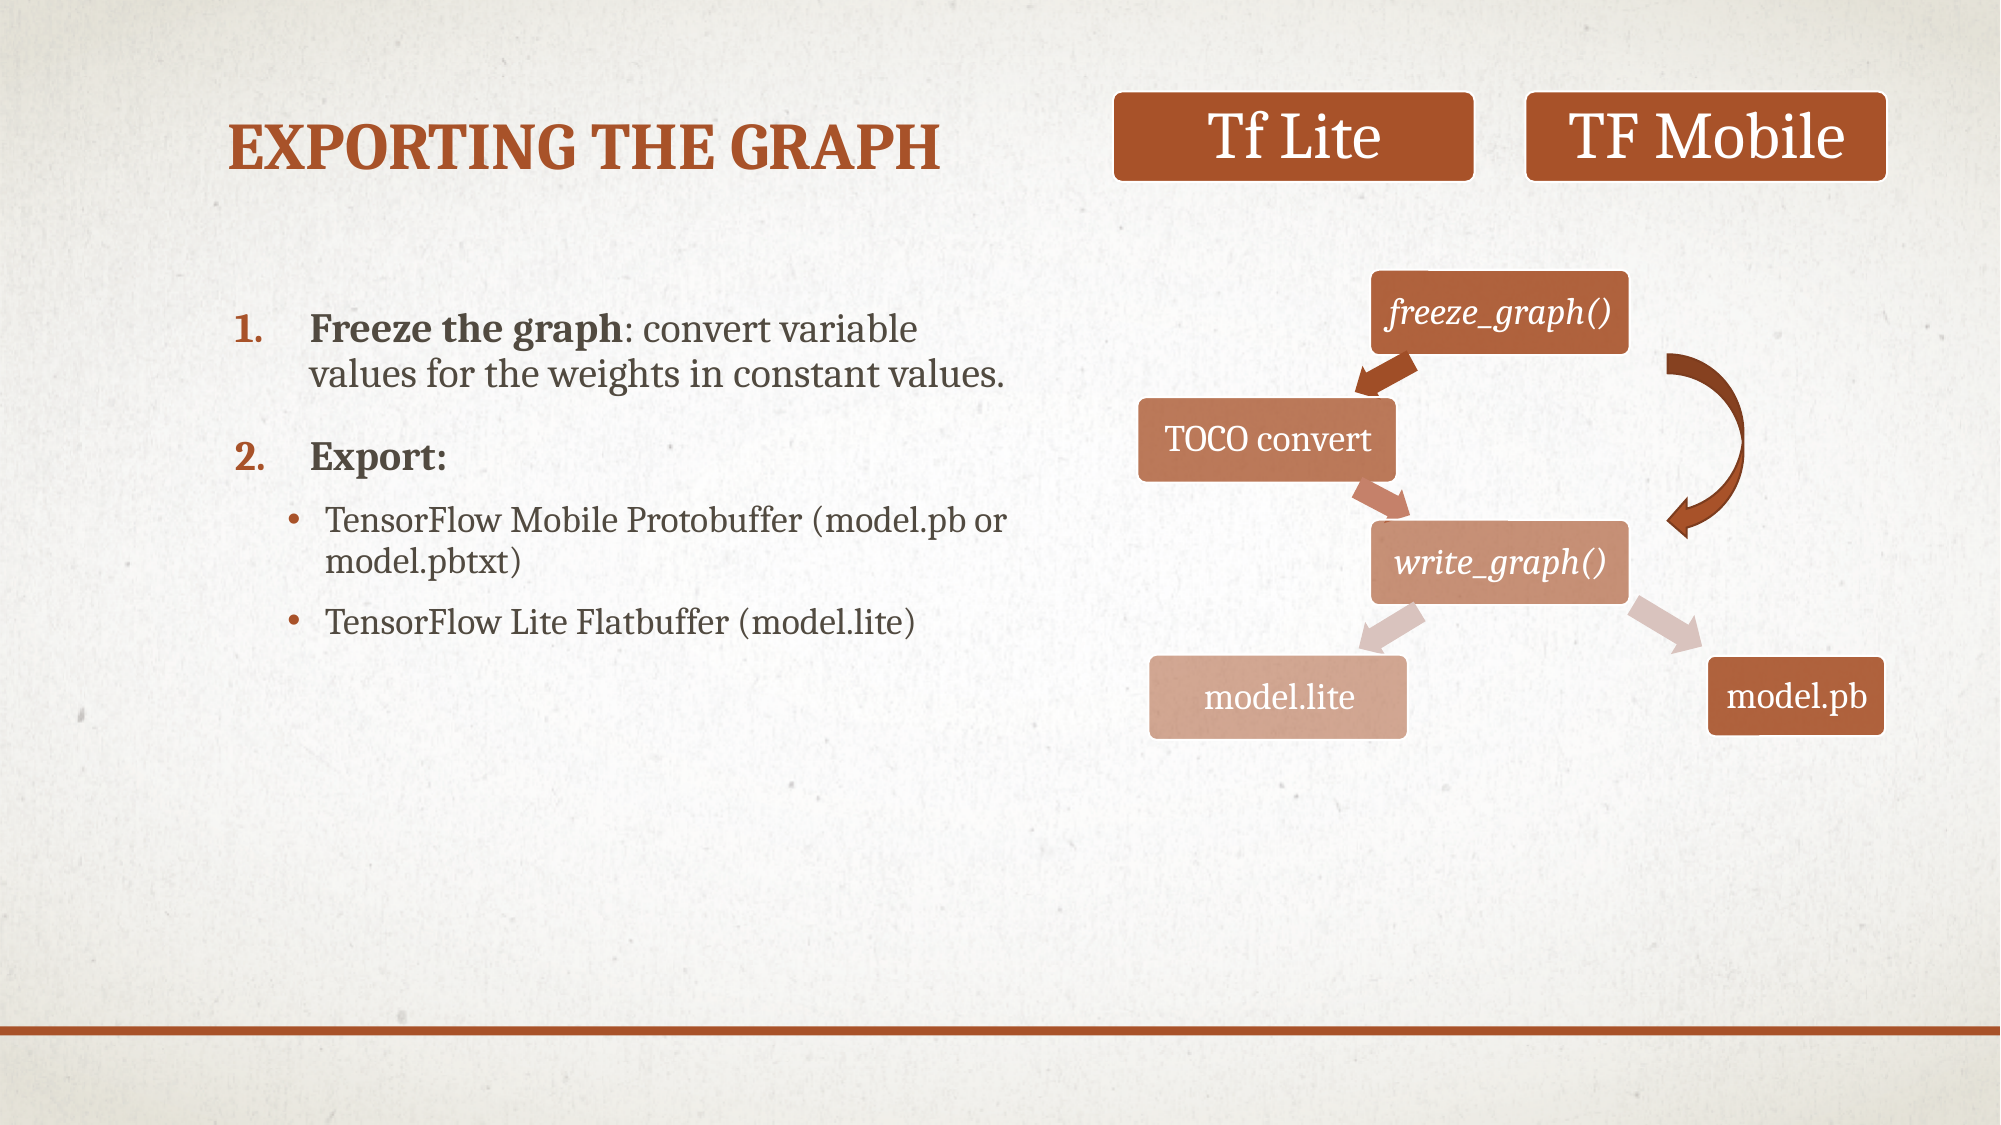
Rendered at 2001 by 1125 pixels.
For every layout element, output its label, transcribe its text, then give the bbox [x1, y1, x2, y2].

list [1112, 42, 1888, 231]
list Freeze the graph: convert variable values for the weights in constant values. Export: TensorFlow Mobile Protobuffer (model.pb or model.pbtxt) TensorFlow Lite Flatbuffer (model.lite) [212, 299, 1024, 975]
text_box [1667, 655, 1925, 737]
title Exporting the graph [212, 3, 1788, 192]
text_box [1057, 269, 1942, 740]
picture [0, 0, 2001, 1125]
